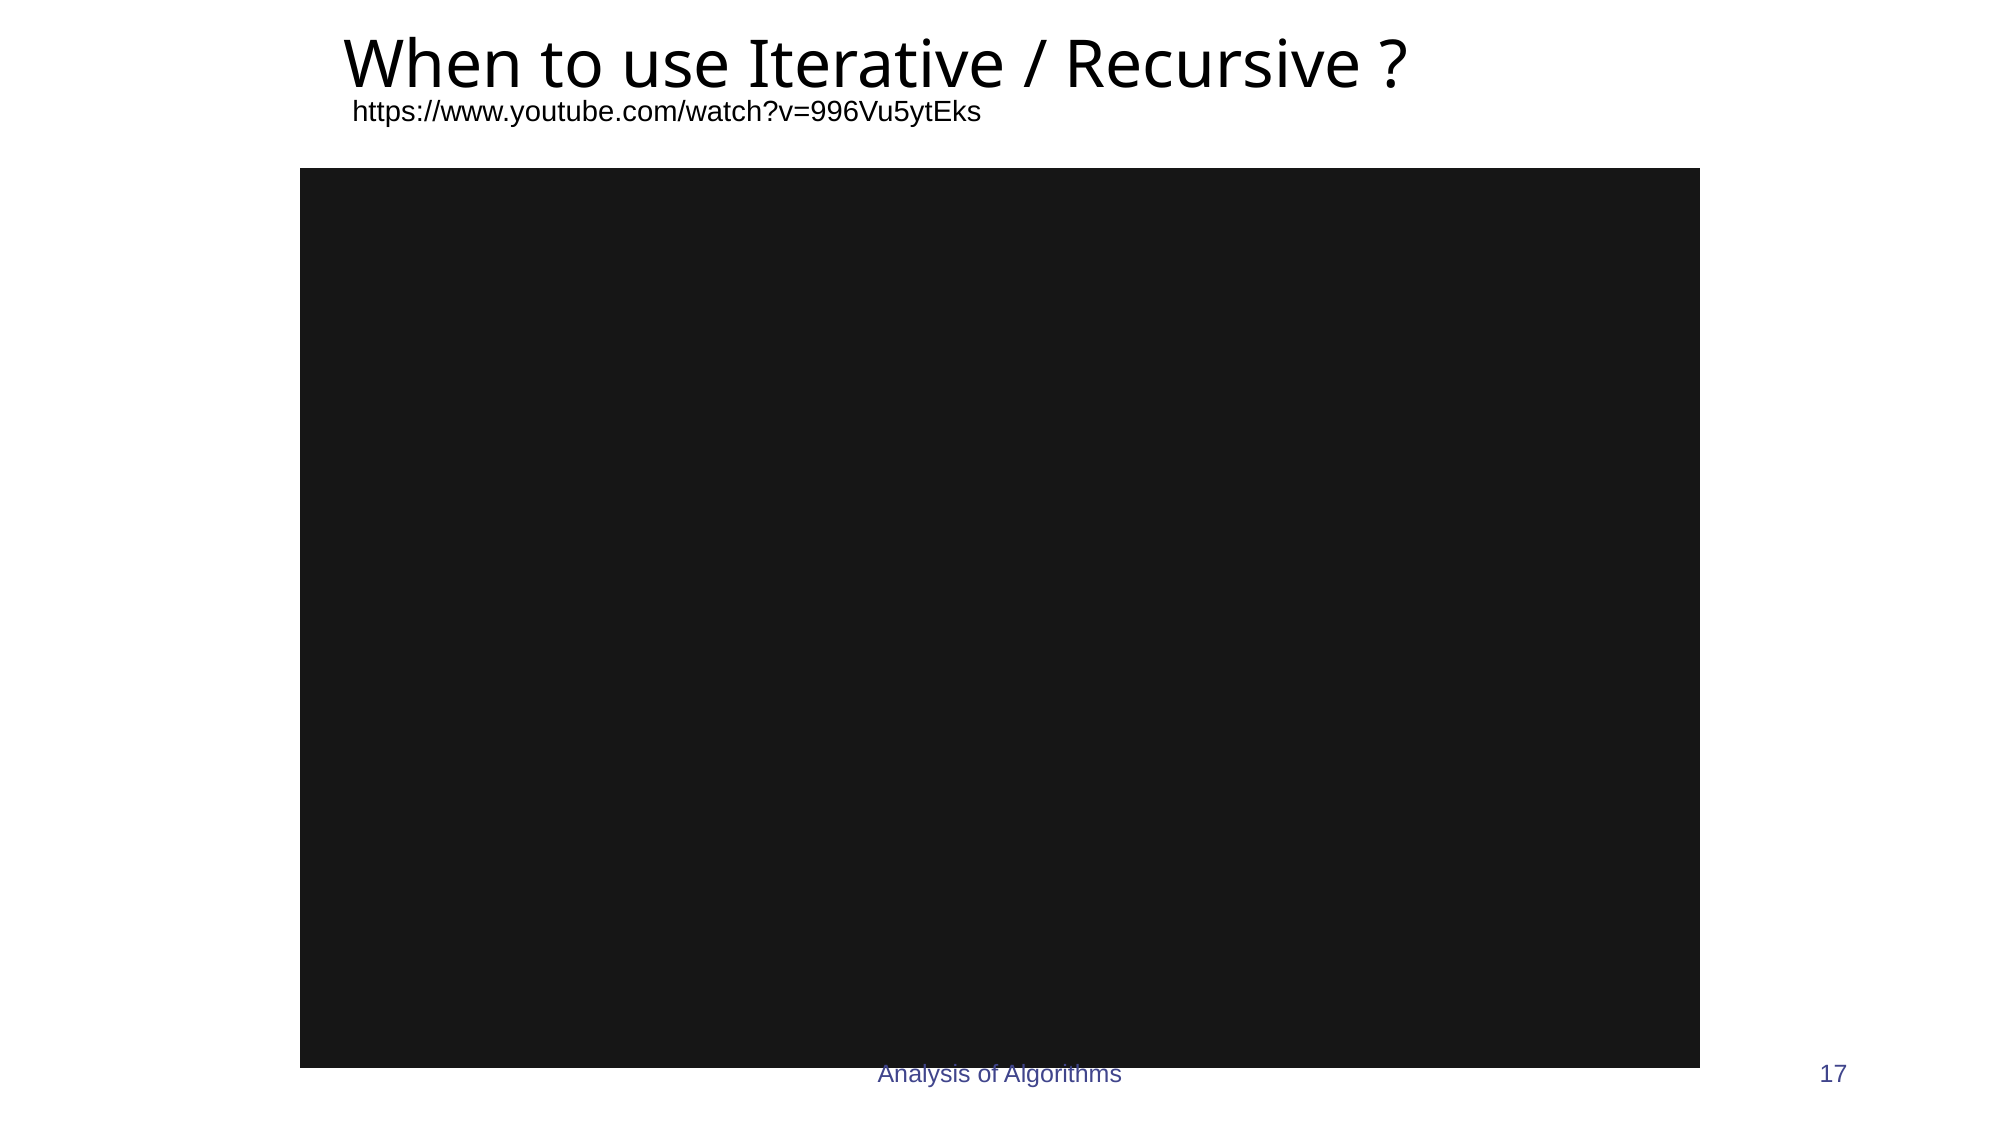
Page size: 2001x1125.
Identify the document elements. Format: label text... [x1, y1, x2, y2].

slide_number 17 [1412, 1042, 1863, 1103]
title When to use Iterative / Recursive ? [328, 22, 1604, 110]
footer Analysis of Algorithms [662, 1068, 1338, 1103]
text_box https://www.youtube.com/watch?v=996Vu5ytEks [337, 84, 1338, 135]
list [299, 167, 1700, 1068]
